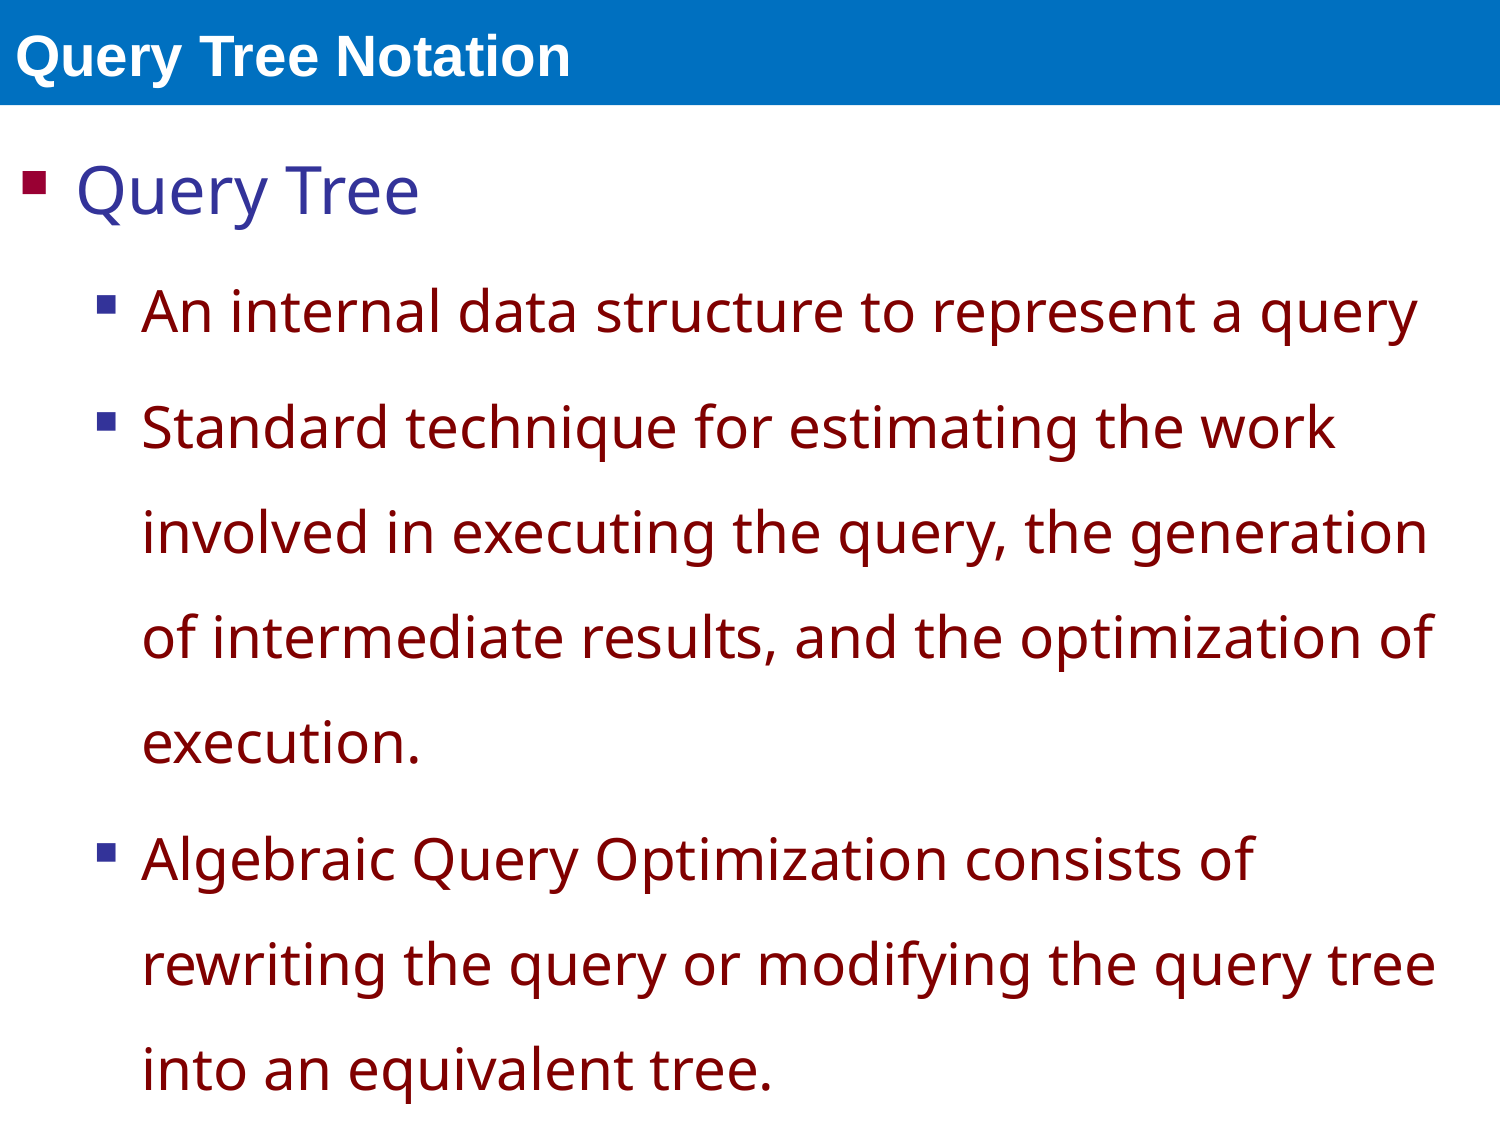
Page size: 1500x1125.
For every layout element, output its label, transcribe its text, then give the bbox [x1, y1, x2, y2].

list Query Tree An internal data structure to represent a query Standard technique for estimating the work involved in executing the query, the generation of intermediate results, and the optimization of execution. Algebraic Query Optimization consists of rewriting the query or modifying the query tree into an equivalent tree. [4, 99, 1495, 1125]
title Query Tree Notation [0, 0, 1500, 106]
